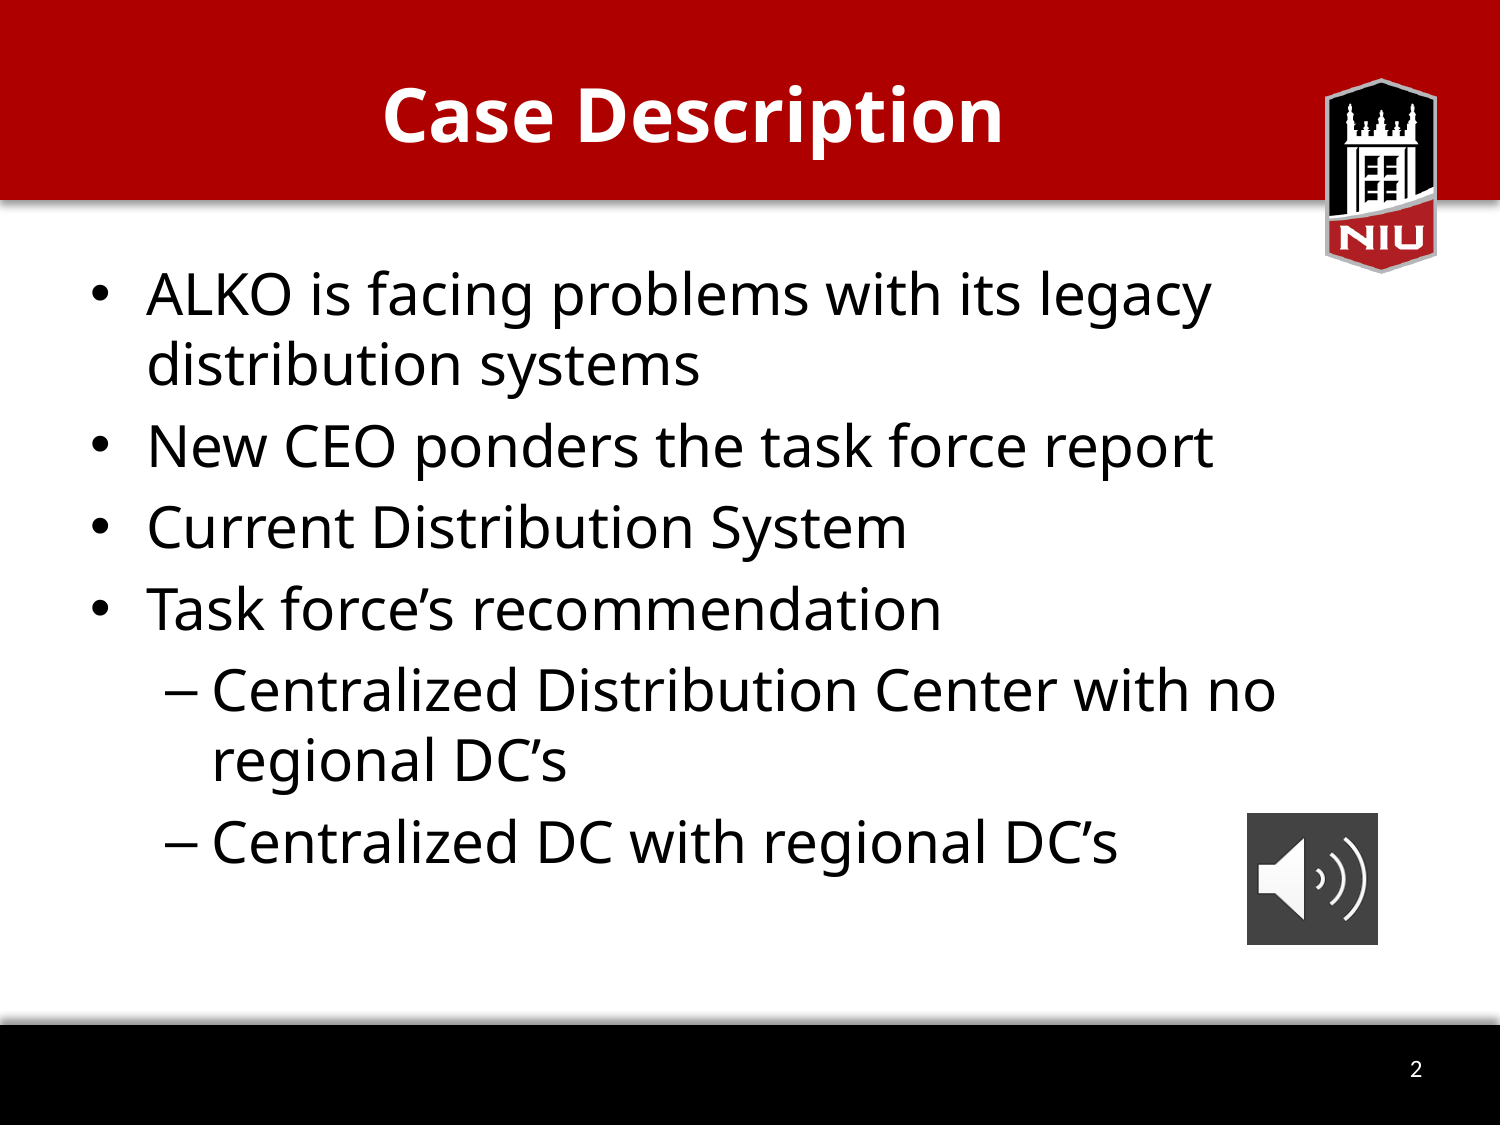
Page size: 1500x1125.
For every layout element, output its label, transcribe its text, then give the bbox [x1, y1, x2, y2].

picture [1245, 812, 1380, 946]
slide_number 2 [1212, 1037, 1438, 1098]
text_box ALKO is facing problems with its legacy distribution systems New CEO ponders the task force report Current Distribution System Task force’s recommendation Centralized Distribution Center with no regional DC’s Centralized DC with regional DC’s [74, 249, 1438, 988]
list [24, 227, 1475, 1066]
picture [1325, 78, 1437, 227]
title Case Description [75, 24, 1313, 200]
